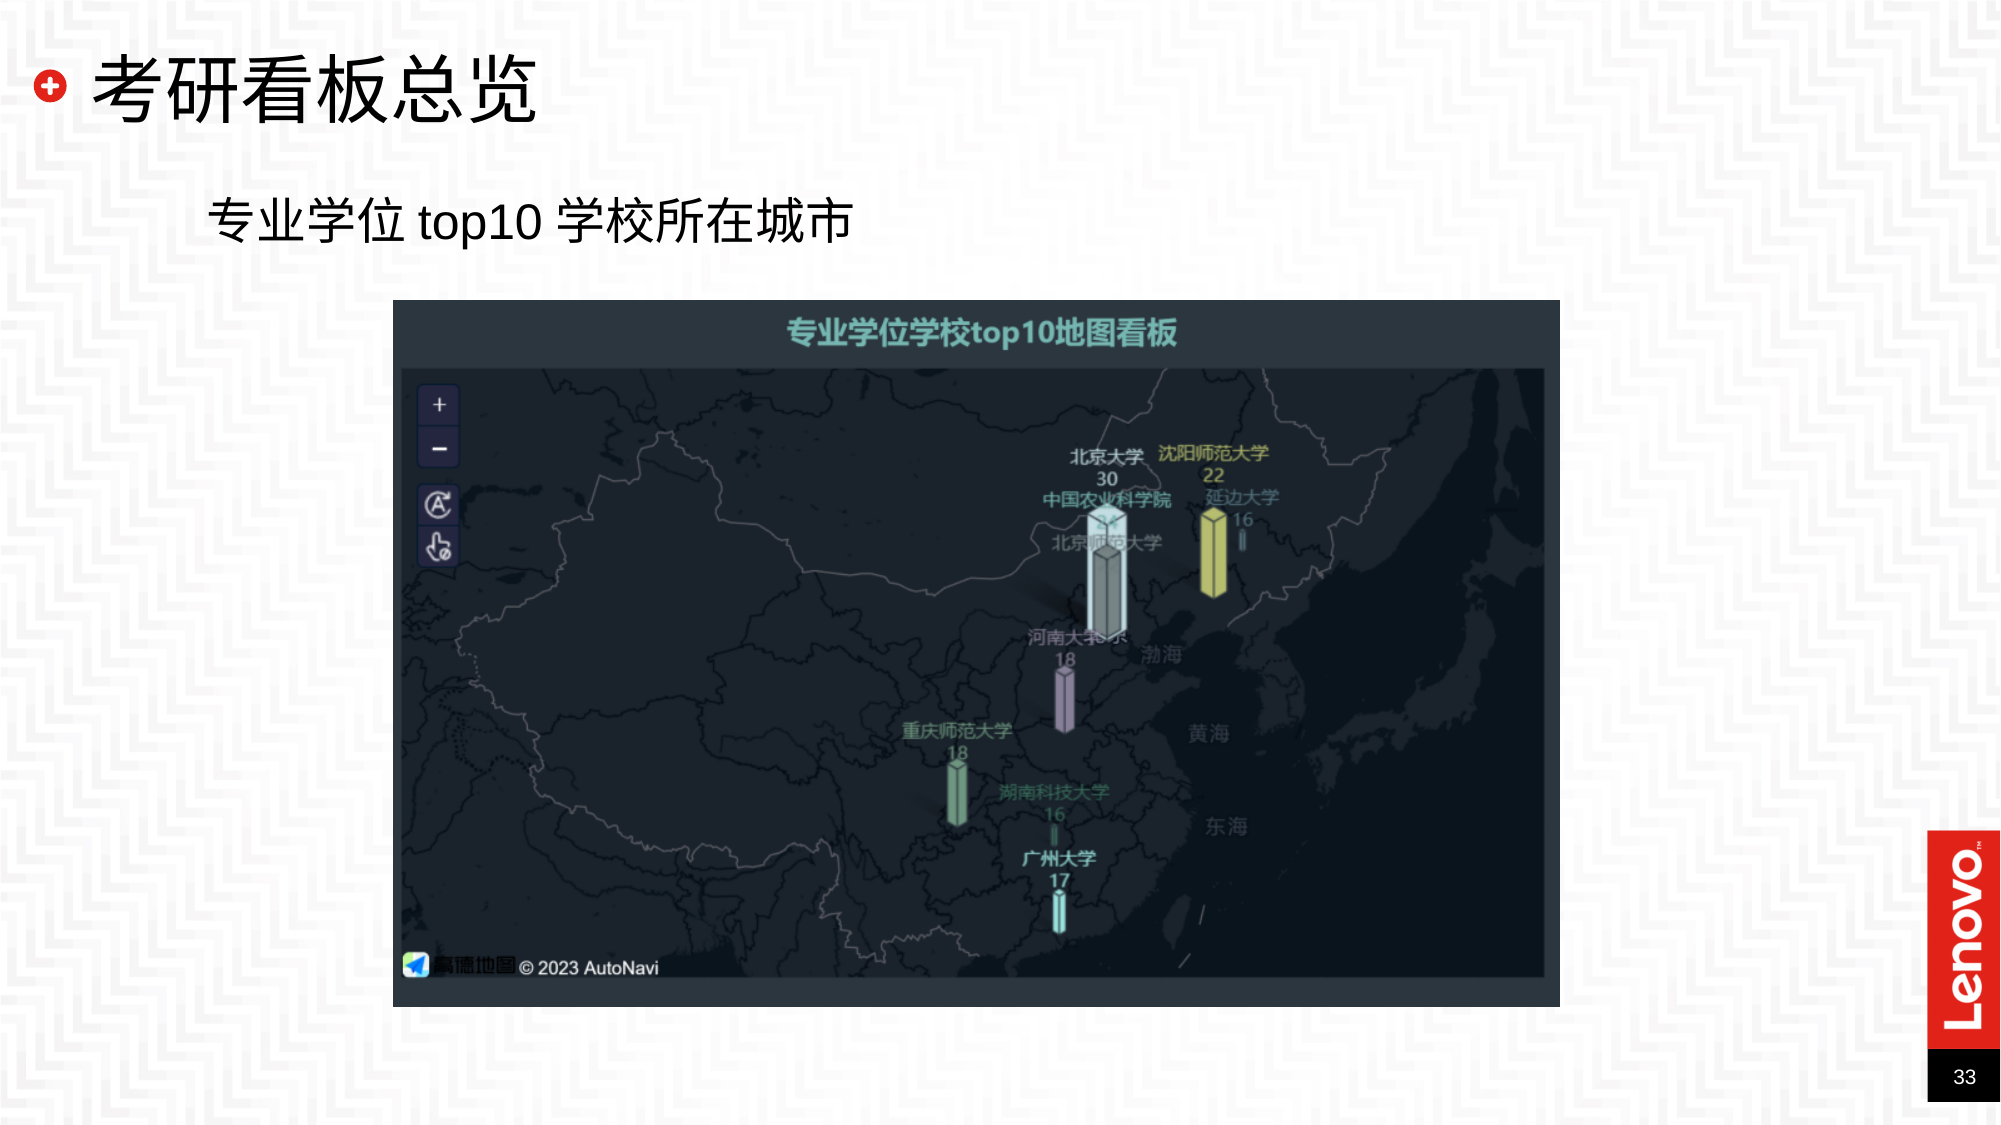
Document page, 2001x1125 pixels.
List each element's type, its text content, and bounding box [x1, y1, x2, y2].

picture [0, 0, 2001, 1125]
text_box 专业学位top10学校所在城市 [191, 182, 1104, 258]
picture [1928, 831, 2001, 1049]
title 考研看板总览 [90, 45, 1907, 131]
